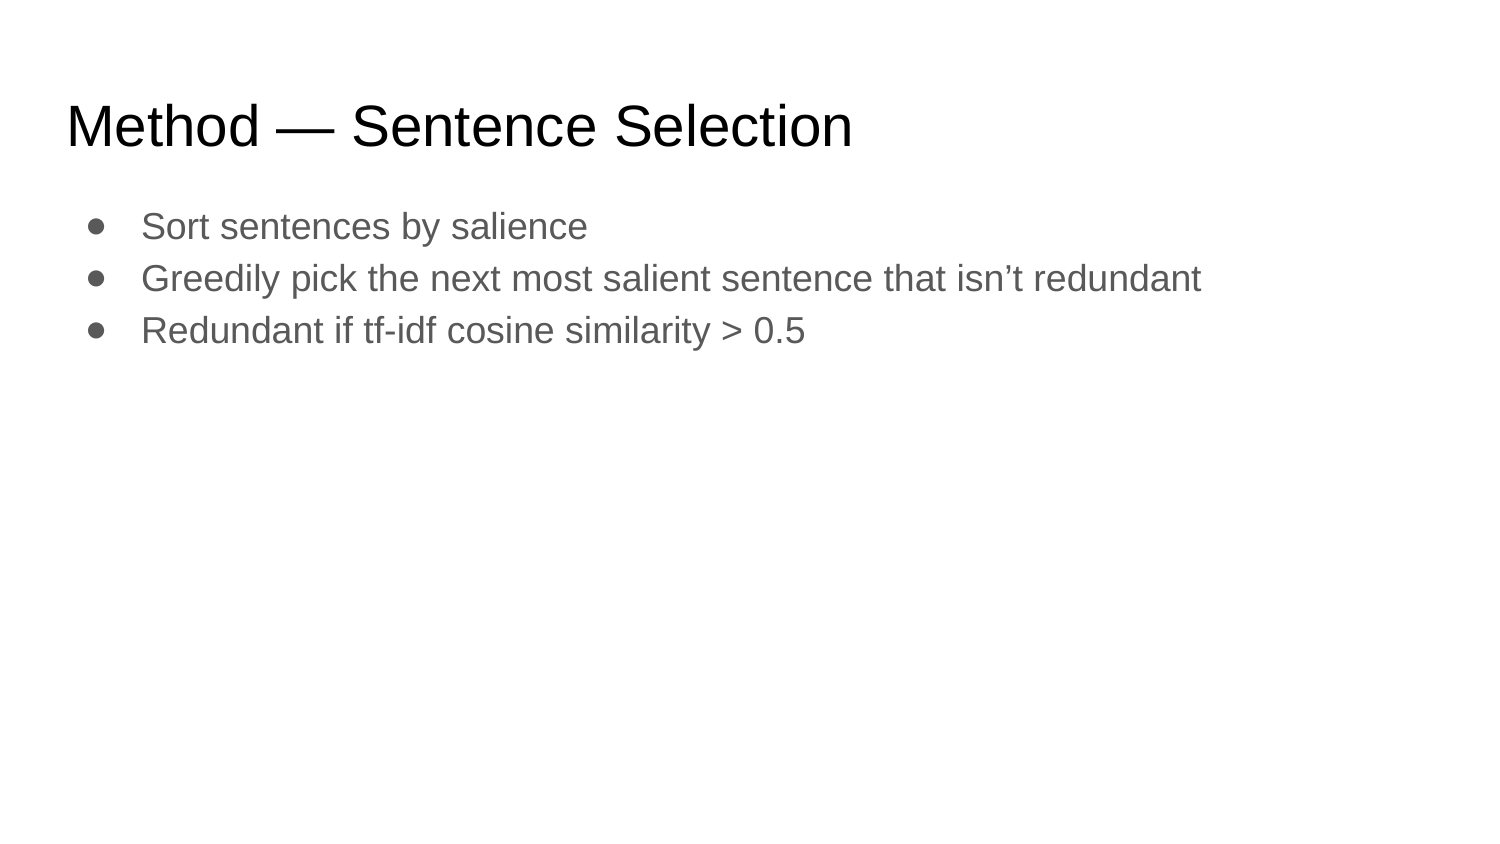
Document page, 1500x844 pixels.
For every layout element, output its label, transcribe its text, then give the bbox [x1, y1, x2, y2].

list Sort sentences by salience Greedily pick the next most salient sentence that isn’t redundant Redundant if tf-idf cosine similarity > 0.5 [51, 180, 1449, 741]
title Method — Sentence Selection [51, 72, 1449, 167]
